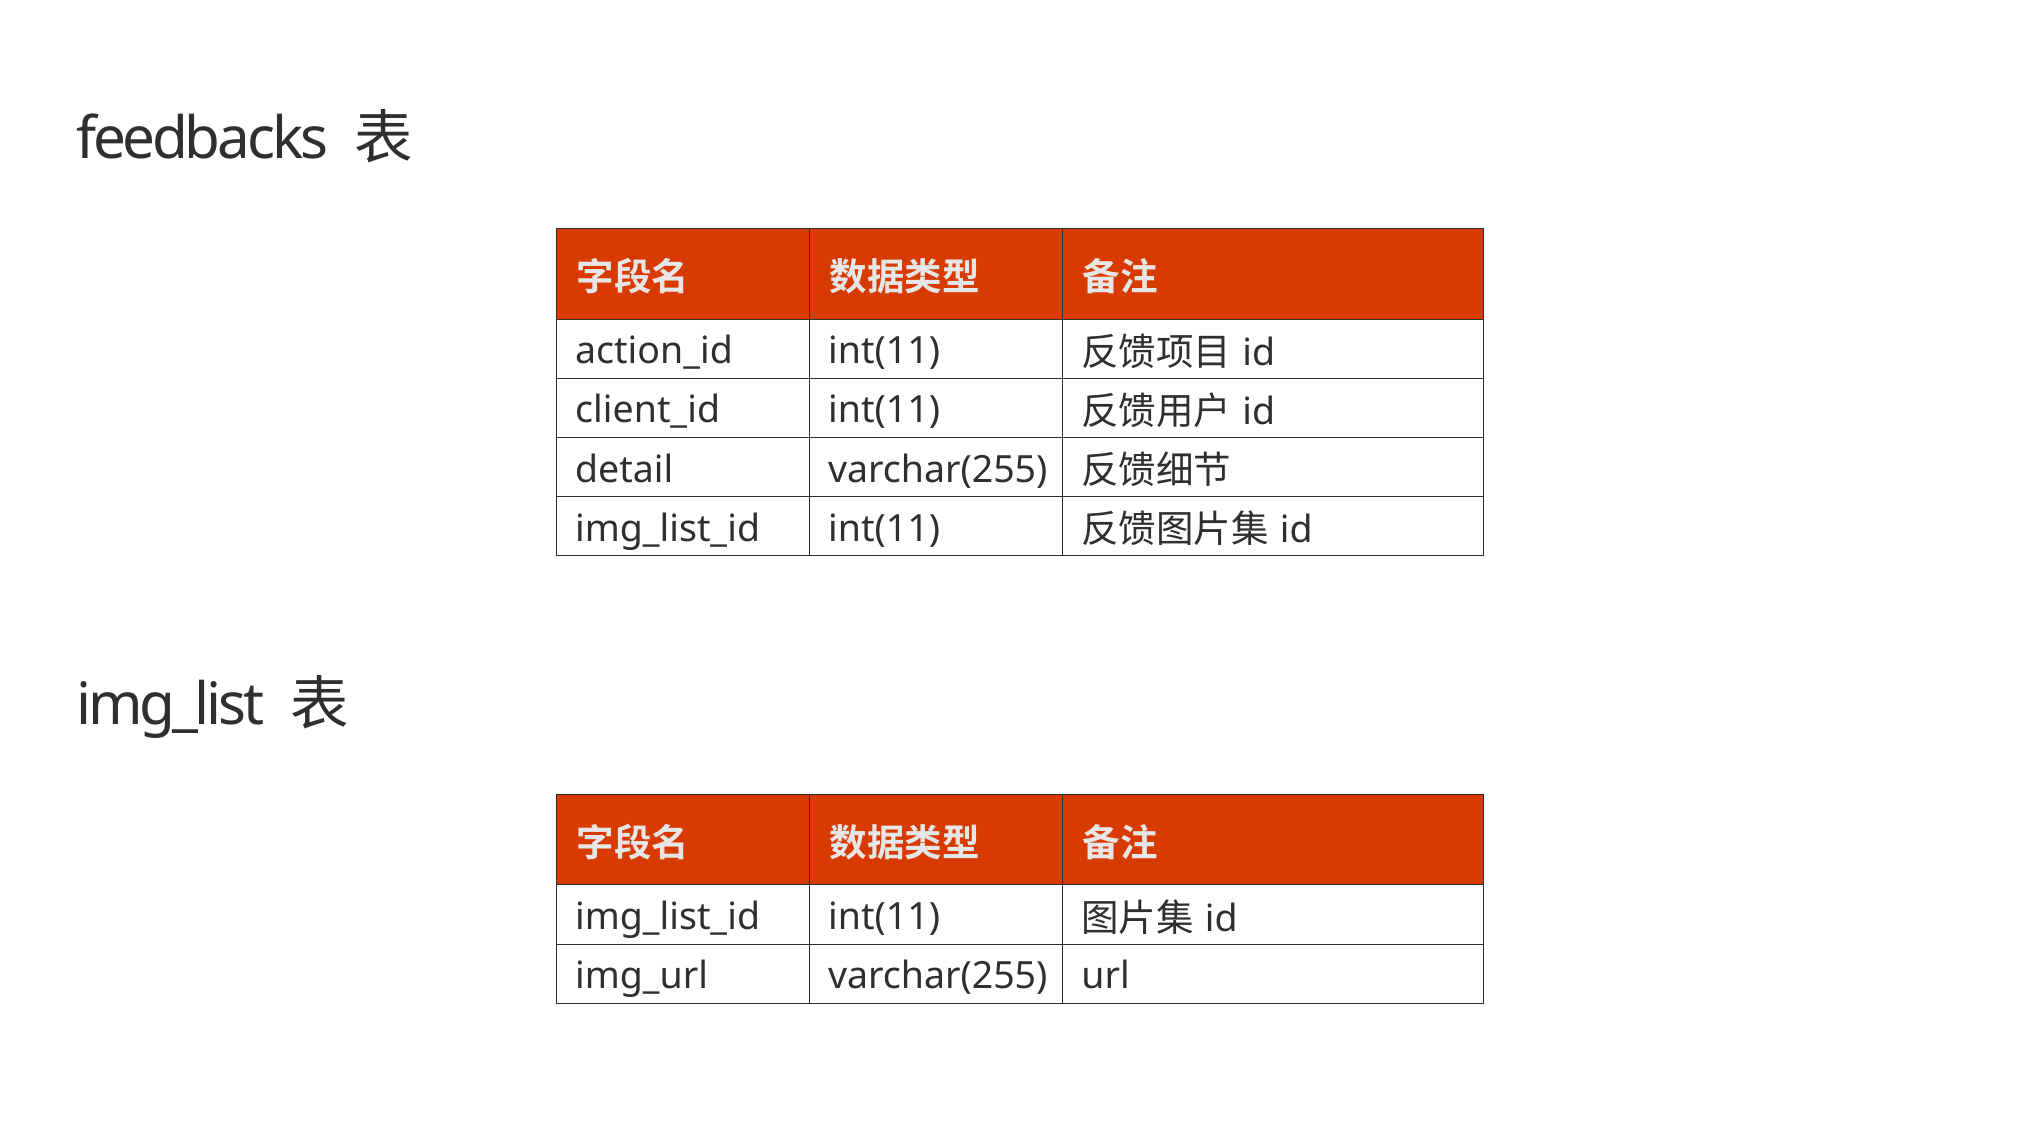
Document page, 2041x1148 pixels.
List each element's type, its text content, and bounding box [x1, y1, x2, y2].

table_cell 反馈项目id [1063, 320, 1483, 378]
table_cell 反馈图片集id [1063, 497, 1483, 555]
table_cell 图片集id [1063, 885, 1483, 944]
table_header 数据类型 [810, 229, 1062, 319]
table_cell url [1063, 945, 1483, 1003]
text_box img_list 表 [76, 669, 1969, 737]
table_cell int(11) [810, 379, 1062, 437]
table_cell 反馈细节 [1063, 438, 1483, 496]
title feedbacks 表 [76, 103, 1969, 172]
table_cell int(11) [810, 885, 1062, 944]
table_header 字段名 [557, 795, 809, 884]
table_header 数据类型 [810, 795, 1062, 884]
table_cell 反馈用户id [1063, 379, 1483, 437]
table_cell int(11) [810, 497, 1062, 555]
table_header 字段名 [557, 229, 809, 319]
table_cell img_url [557, 945, 809, 1003]
table_header 备注 [1063, 229, 1483, 319]
table_cell int(11) [810, 320, 1062, 378]
table_cell client_id [557, 379, 809, 437]
table_cell img_list_id [557, 497, 809, 555]
table_cell varchar(255) [810, 945, 1062, 1003]
table_cell action_id [557, 320, 809, 378]
table_cell detail [557, 438, 809, 496]
table_header 备注 [1063, 795, 1483, 884]
table_cell img_list_id [557, 885, 809, 944]
table_cell varchar(255) [810, 438, 1062, 496]
